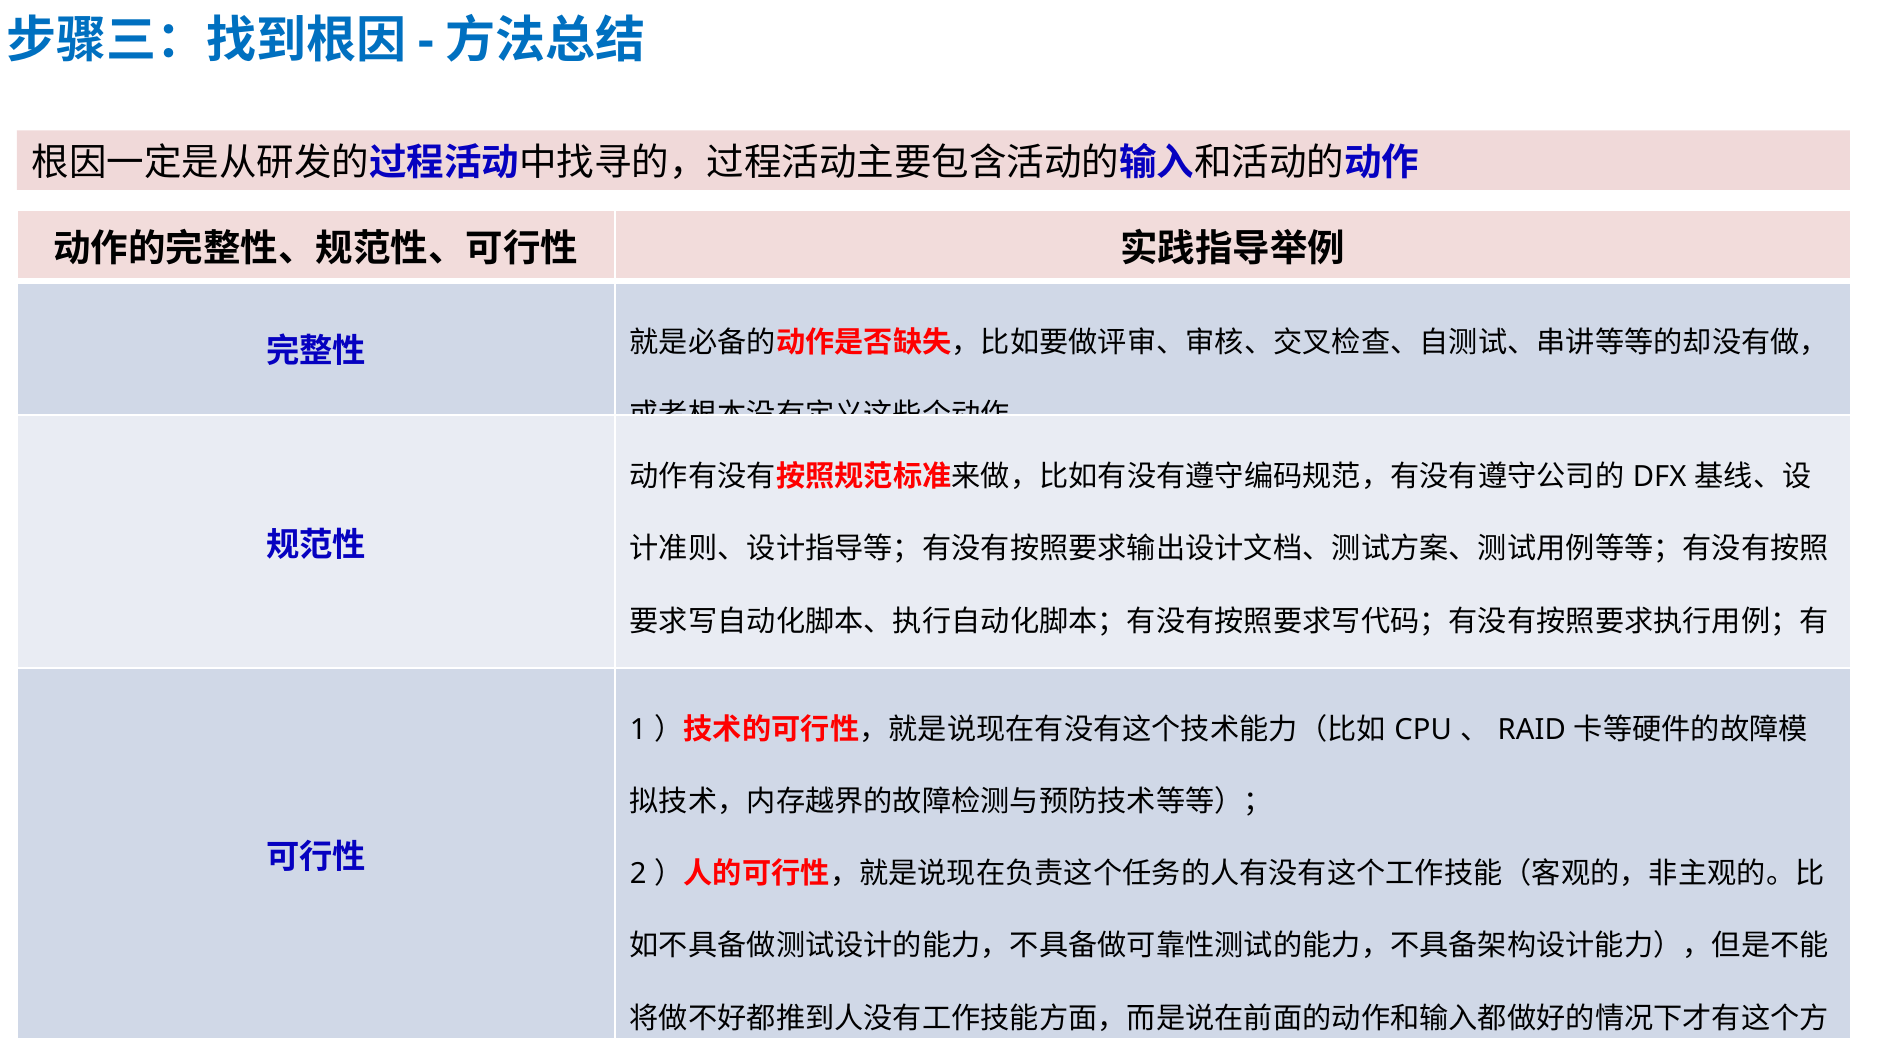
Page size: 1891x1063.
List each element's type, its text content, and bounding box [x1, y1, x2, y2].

text_box 步骤三：找到根因-方法总结 [0, 0, 661, 75]
table_cell 完整性 [18, 284, 614, 414]
table_header 动作的完整性、规范性、可行性 [18, 211, 614, 278]
table_cell 动作有没有按照规范标准来做，比如有没有遵守编码规范，有没有遵守公司的DFX基线、设计准则、设计指导等；有没有按照要求输出设计文档、测试方案、测试用例等等；有没有按照要求写自动化脚本、执行自动化脚本；有没有按照要求写代码；有没有按照要求执行用例；有没有按照要求评审方案和用例等等；没有遵守的原因是不知道要求还是疏忽了 [616, 416, 1850, 667]
table_header 实践指导举例 [616, 211, 1850, 278]
table_cell 规范性 [18, 416, 614, 667]
table_cell 可行性 [18, 669, 614, 1038]
text_box 根因一定是从研发的过程活动中找寻的，过程活动主要包含活动的输入和活动的动作 [16, 130, 1850, 190]
table_cell 就是必备的动作是否缺失，比如要做评审、审核、交叉检查、自测试、串讲等等的却没有做，或者根本没有定义这些个动作 [616, 284, 1850, 414]
table_cell 1）技术的可行性，就是说现在有没有这个技术能力（比如CPU、RAID卡等硬件的故障模拟技术，内存越界的故障检测与预防技术等等）； 2）人的可行性，就是说现在负责这个任务的人有没有这个工作技能（客观的，非主观的。比如不具备做测试设计的能力，不具备做可靠性测试的能力，不具备架构设计能力），但是不能将做不好都推到人没有工作技能方面，而是说在前面的动作和输入都做好的情况下才有这个方面的根因。 [616, 669, 1850, 1038]
